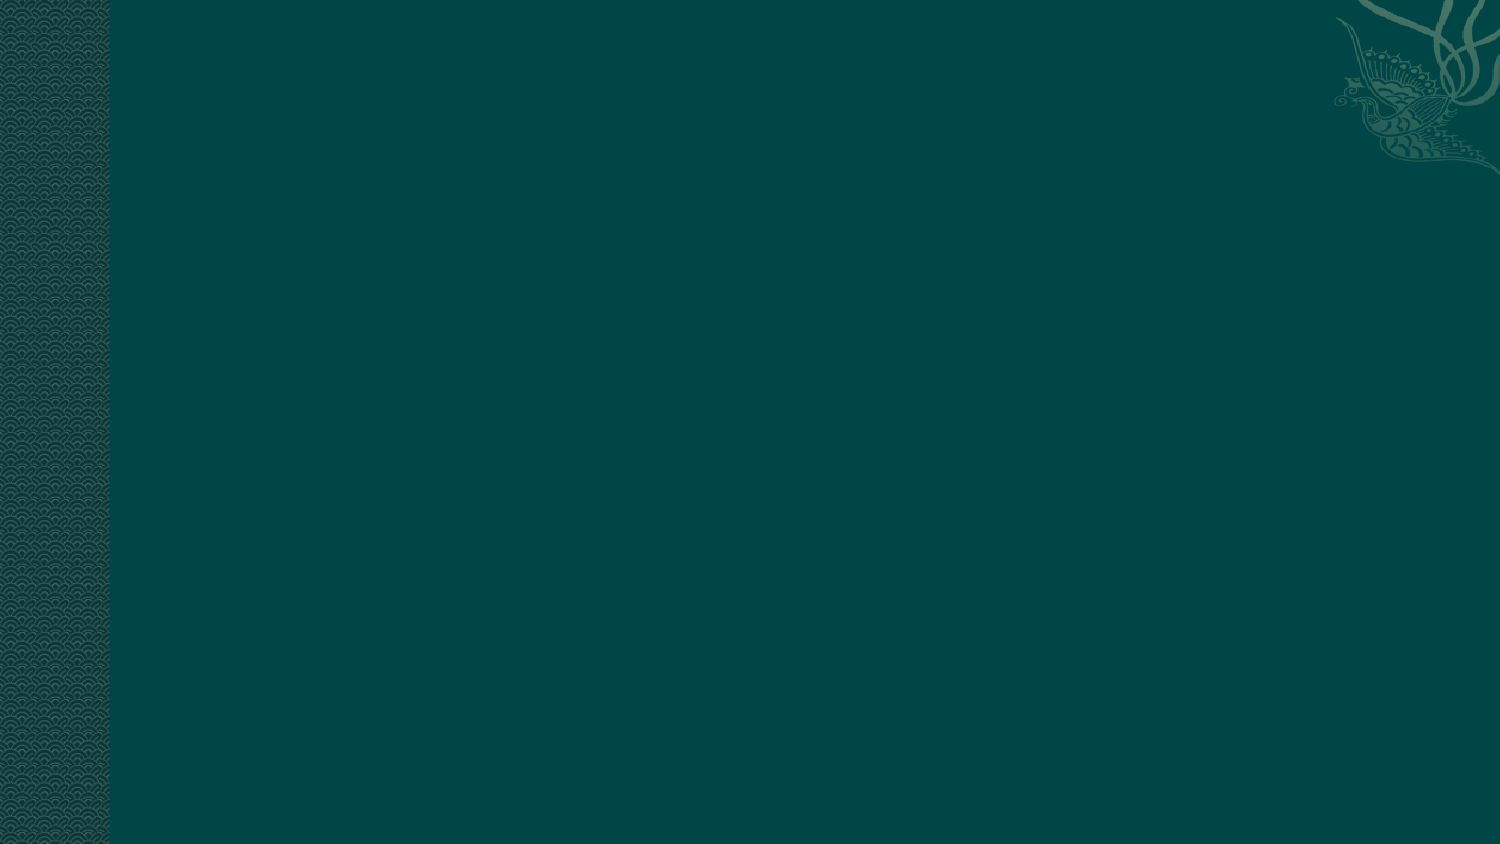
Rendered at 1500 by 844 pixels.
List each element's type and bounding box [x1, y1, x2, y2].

picture [0, 0, 110, 844]
